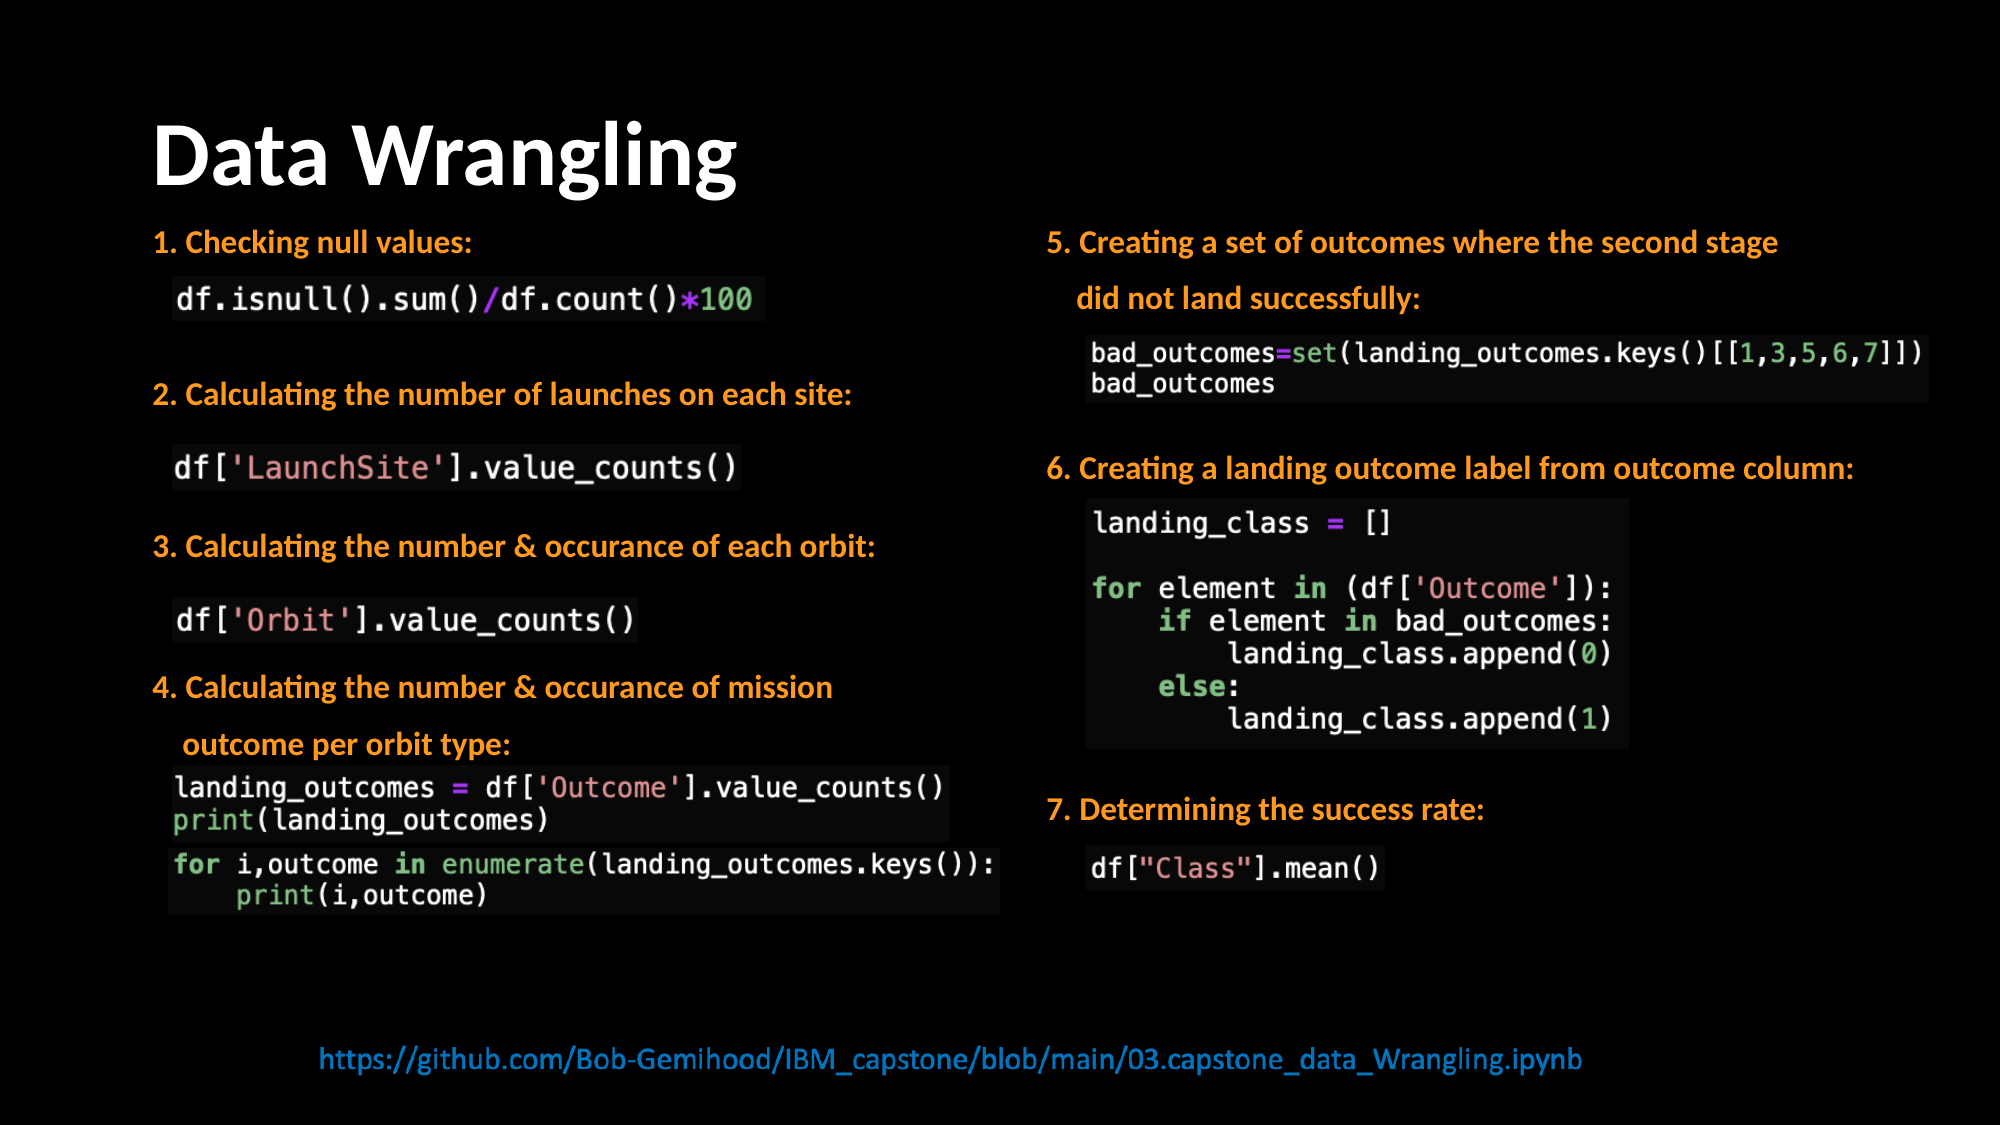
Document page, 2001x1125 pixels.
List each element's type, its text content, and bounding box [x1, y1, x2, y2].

list 5. Creating a set of outcomes where the second stage did not land successfully: 6. Creating a landing outcome label from outcome column: 7. Determining the success rate: [1031, 217, 1929, 1014]
picture [172, 444, 741, 490]
picture [172, 597, 638, 643]
picture [311, 1037, 1587, 1085]
picture [172, 276, 765, 321]
picture [1085, 335, 1929, 403]
picture [168, 848, 1001, 914]
list 1. Checking null values: 2. Calculating the number of launches on each site: 3. Calculating the number & occurance of each orbit: 4. Calculating the number & occurance of mission outcome per orbit type: [137, 217, 988, 1014]
picture [1085, 845, 1385, 890]
title Data Wrangling [137, 84, 1863, 228]
picture [172, 765, 950, 842]
picture [1085, 498, 1629, 749]
